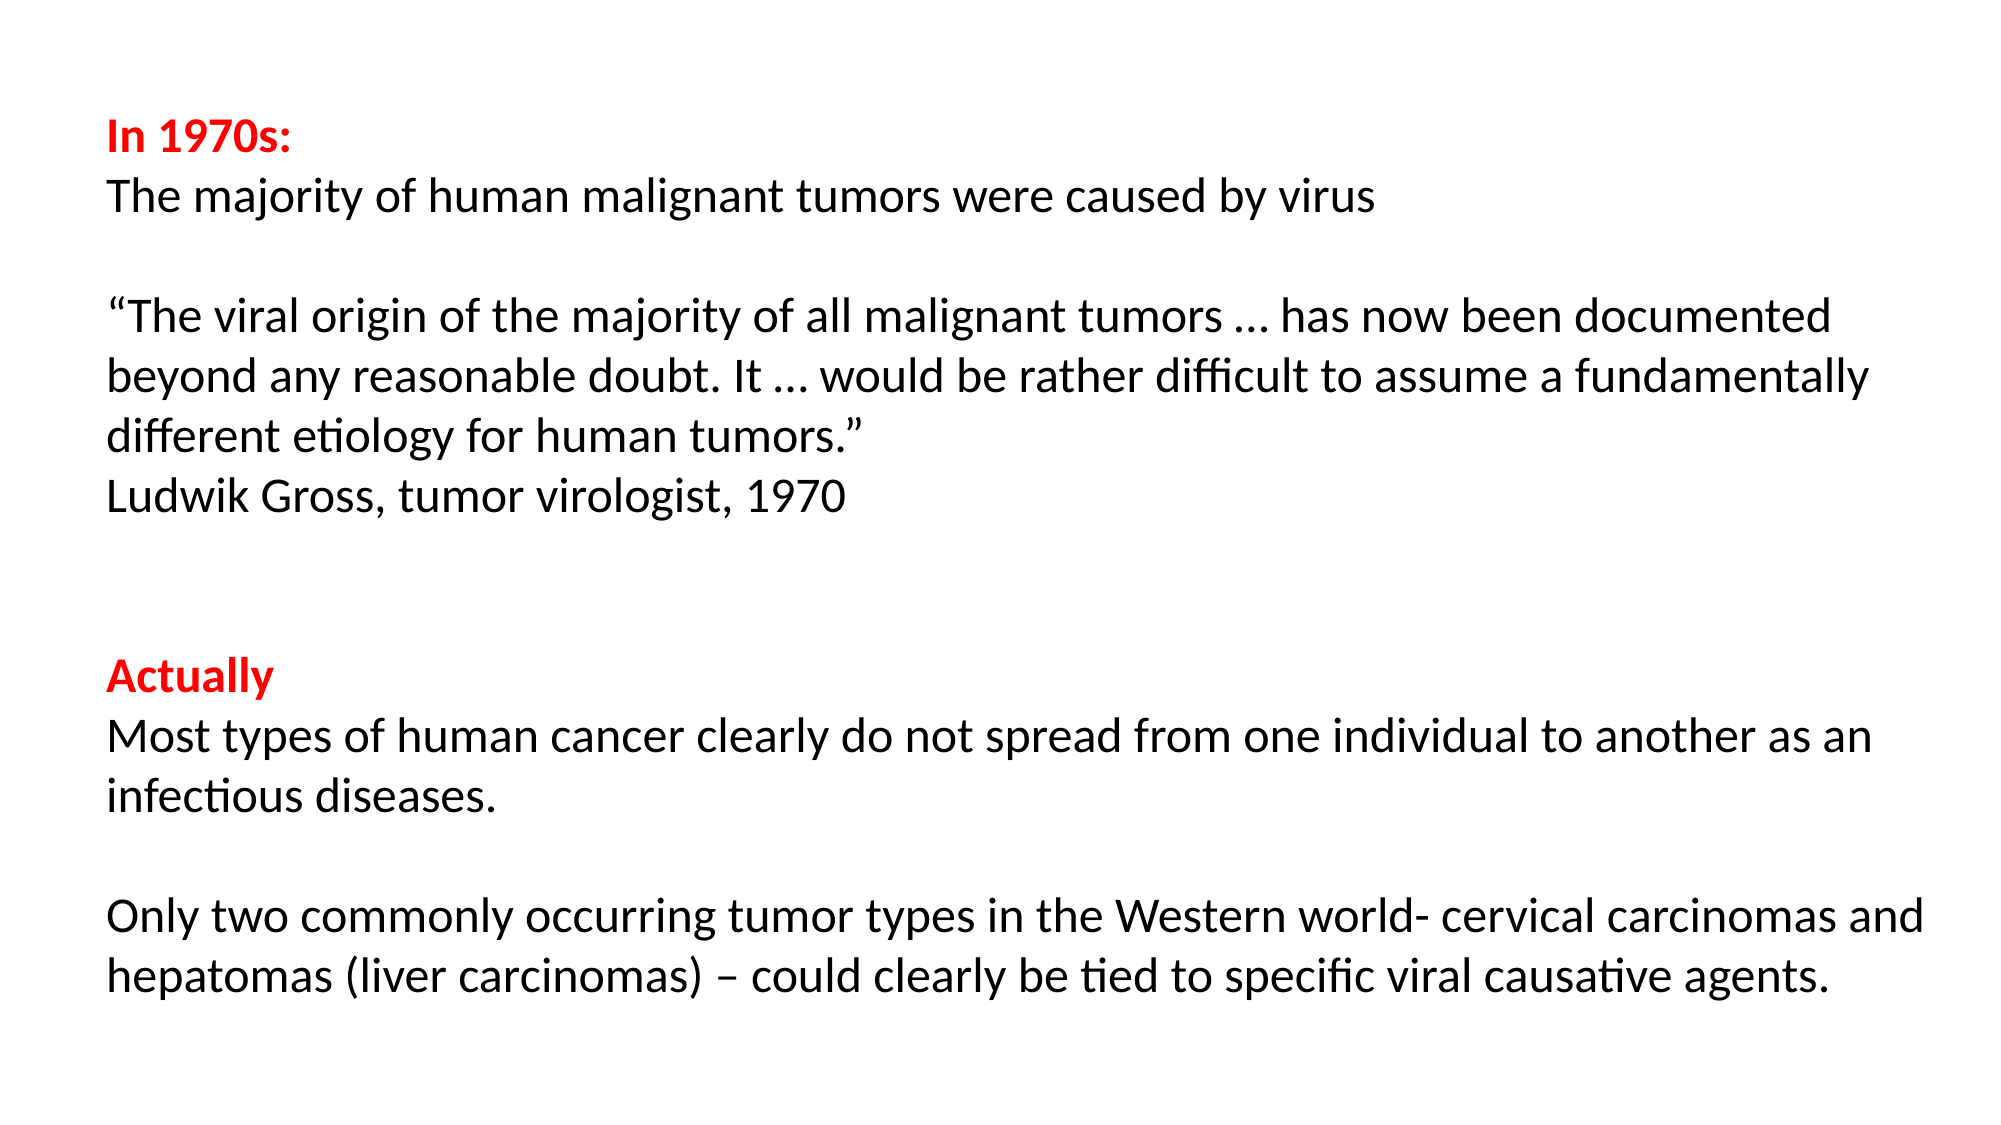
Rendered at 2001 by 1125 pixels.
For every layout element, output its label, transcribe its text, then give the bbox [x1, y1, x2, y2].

text_box In 1970s: The majority of human malignant tumors were caused by virus “The viral origin of the majority of all malignant tumors … has now been documented beyond any reasonable doubt. It … would be rather difficult to assume a fundamentally different etiology for human tumors.” Ludwik Gross, tumor virologist, 1970 Actually Most types of human cancer clearly do not spread from one individual to another as an infectious diseases. Only two commonly occurring tumor types in the Western world- cervical carcinomas and hepatomas (liver carcinomas) – could clearly be tied to specific viral causative agents. [91, 95, 1964, 1010]
